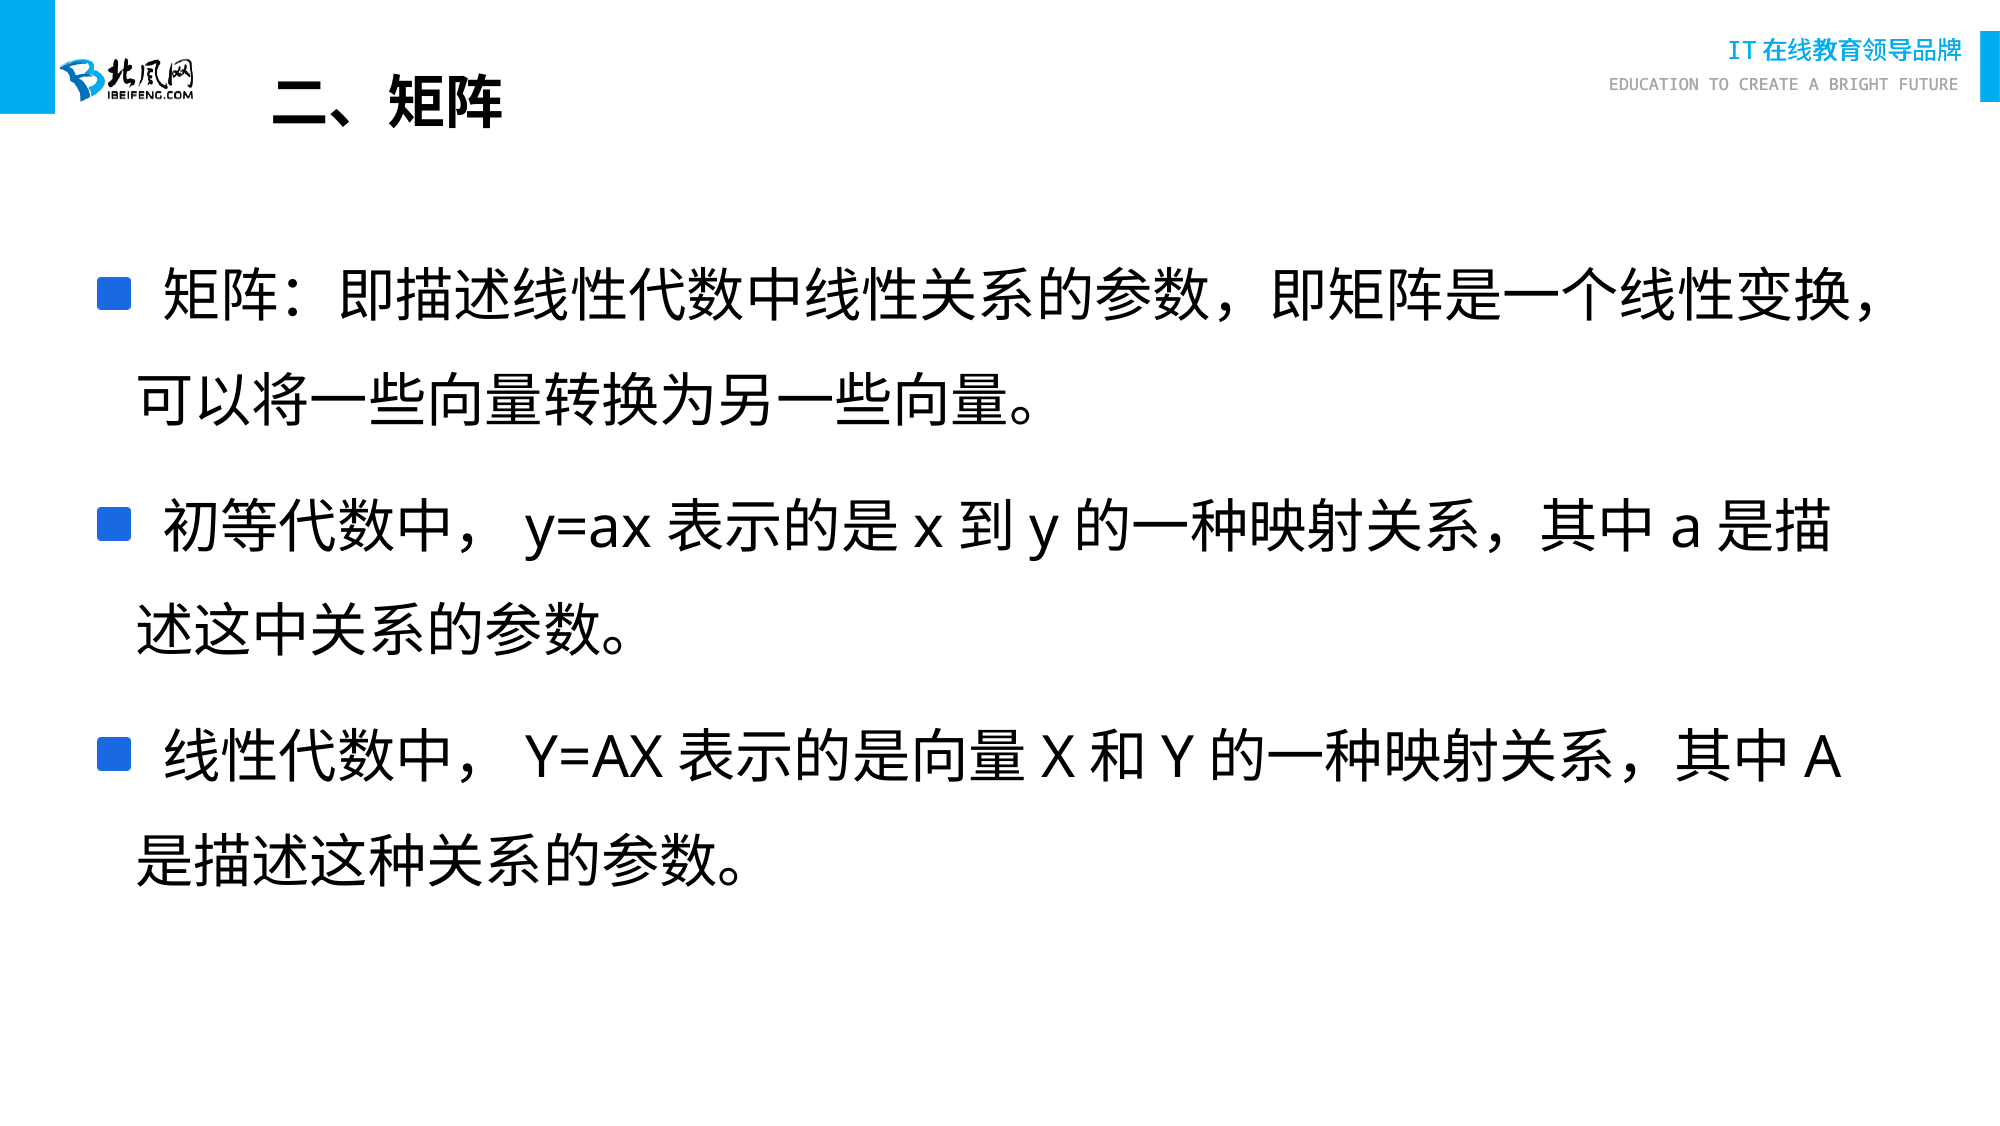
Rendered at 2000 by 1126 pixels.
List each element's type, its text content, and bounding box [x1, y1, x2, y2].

picture [97, 737, 131, 771]
text_box 矩阵：即描述线性代数中线性关系的参数，即矩阵是一个线性变换，可以将一些向量转换为另一些向量。 初等代数中，y=ax表示的是x到y的一种映射关系，其中a是描述这中关系的参数。 线性代数中，Y=AX表示的是向量X和Y的一种映射关系，其中A是描述这种关系的参数。 [82, 216, 1873, 1033]
picture [97, 507, 131, 541]
picture [56, 53, 198, 103]
title 二、矩阵 [255, 42, 1606, 167]
picture [97, 277, 131, 310]
